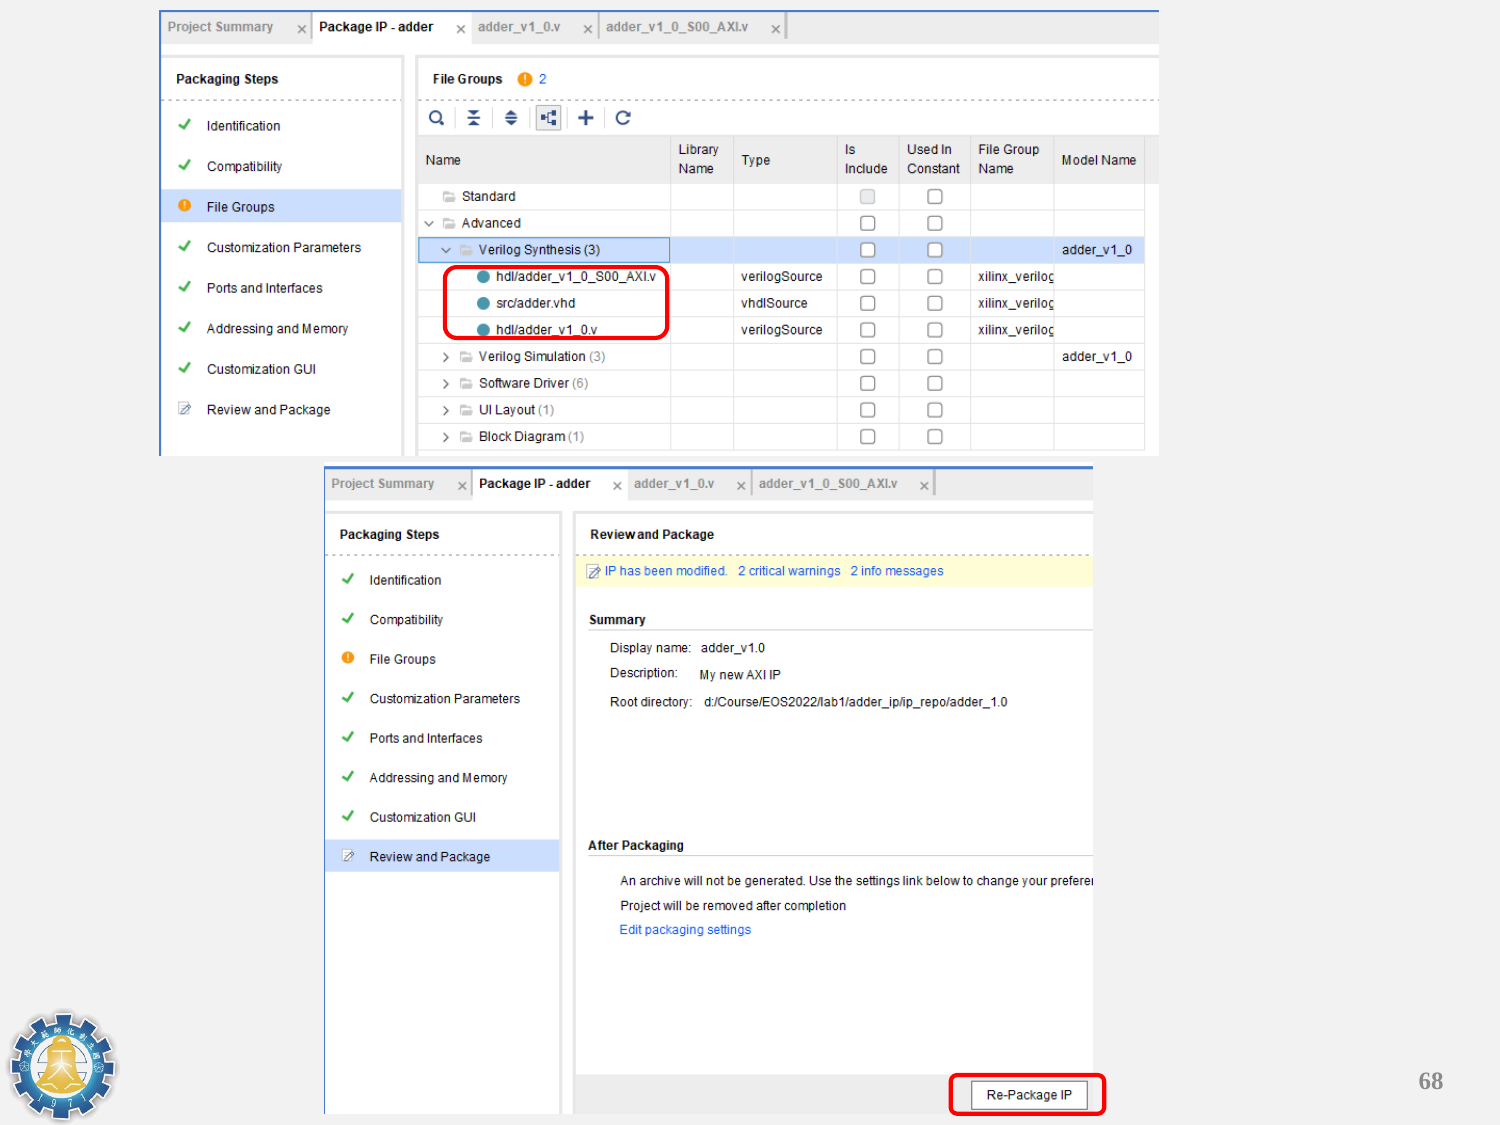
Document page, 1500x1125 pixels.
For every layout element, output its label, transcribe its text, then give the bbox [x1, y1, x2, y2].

slide_number 68 [1128, 1057, 1459, 1103]
picture [324, 462, 1093, 1115]
picture [159, 10, 1159, 457]
text_box [1096, 1072, 1107, 1116]
